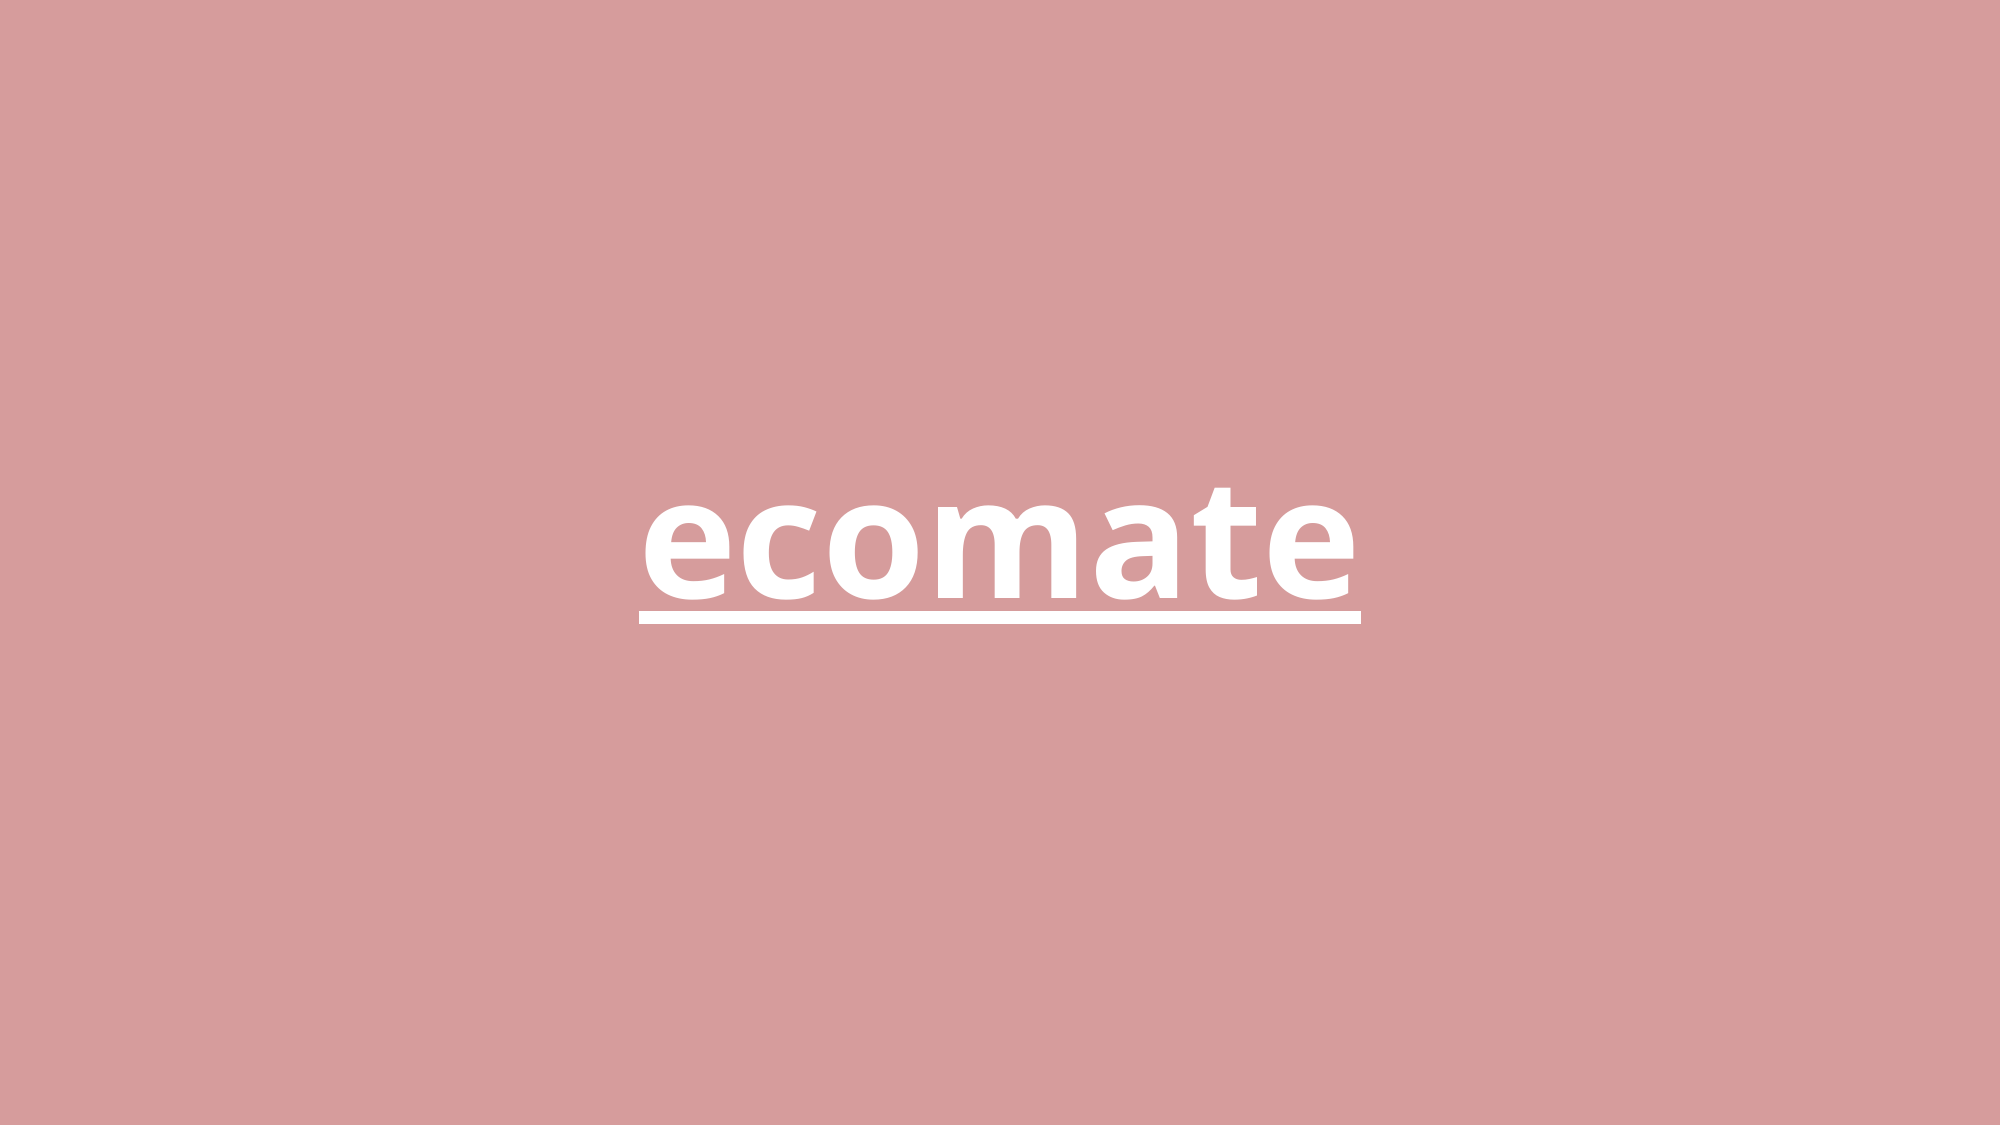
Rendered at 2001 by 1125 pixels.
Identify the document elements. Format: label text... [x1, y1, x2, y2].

text_box ecomate [623, 424, 1377, 640]
text_box [0, 0, 2000, 1125]
